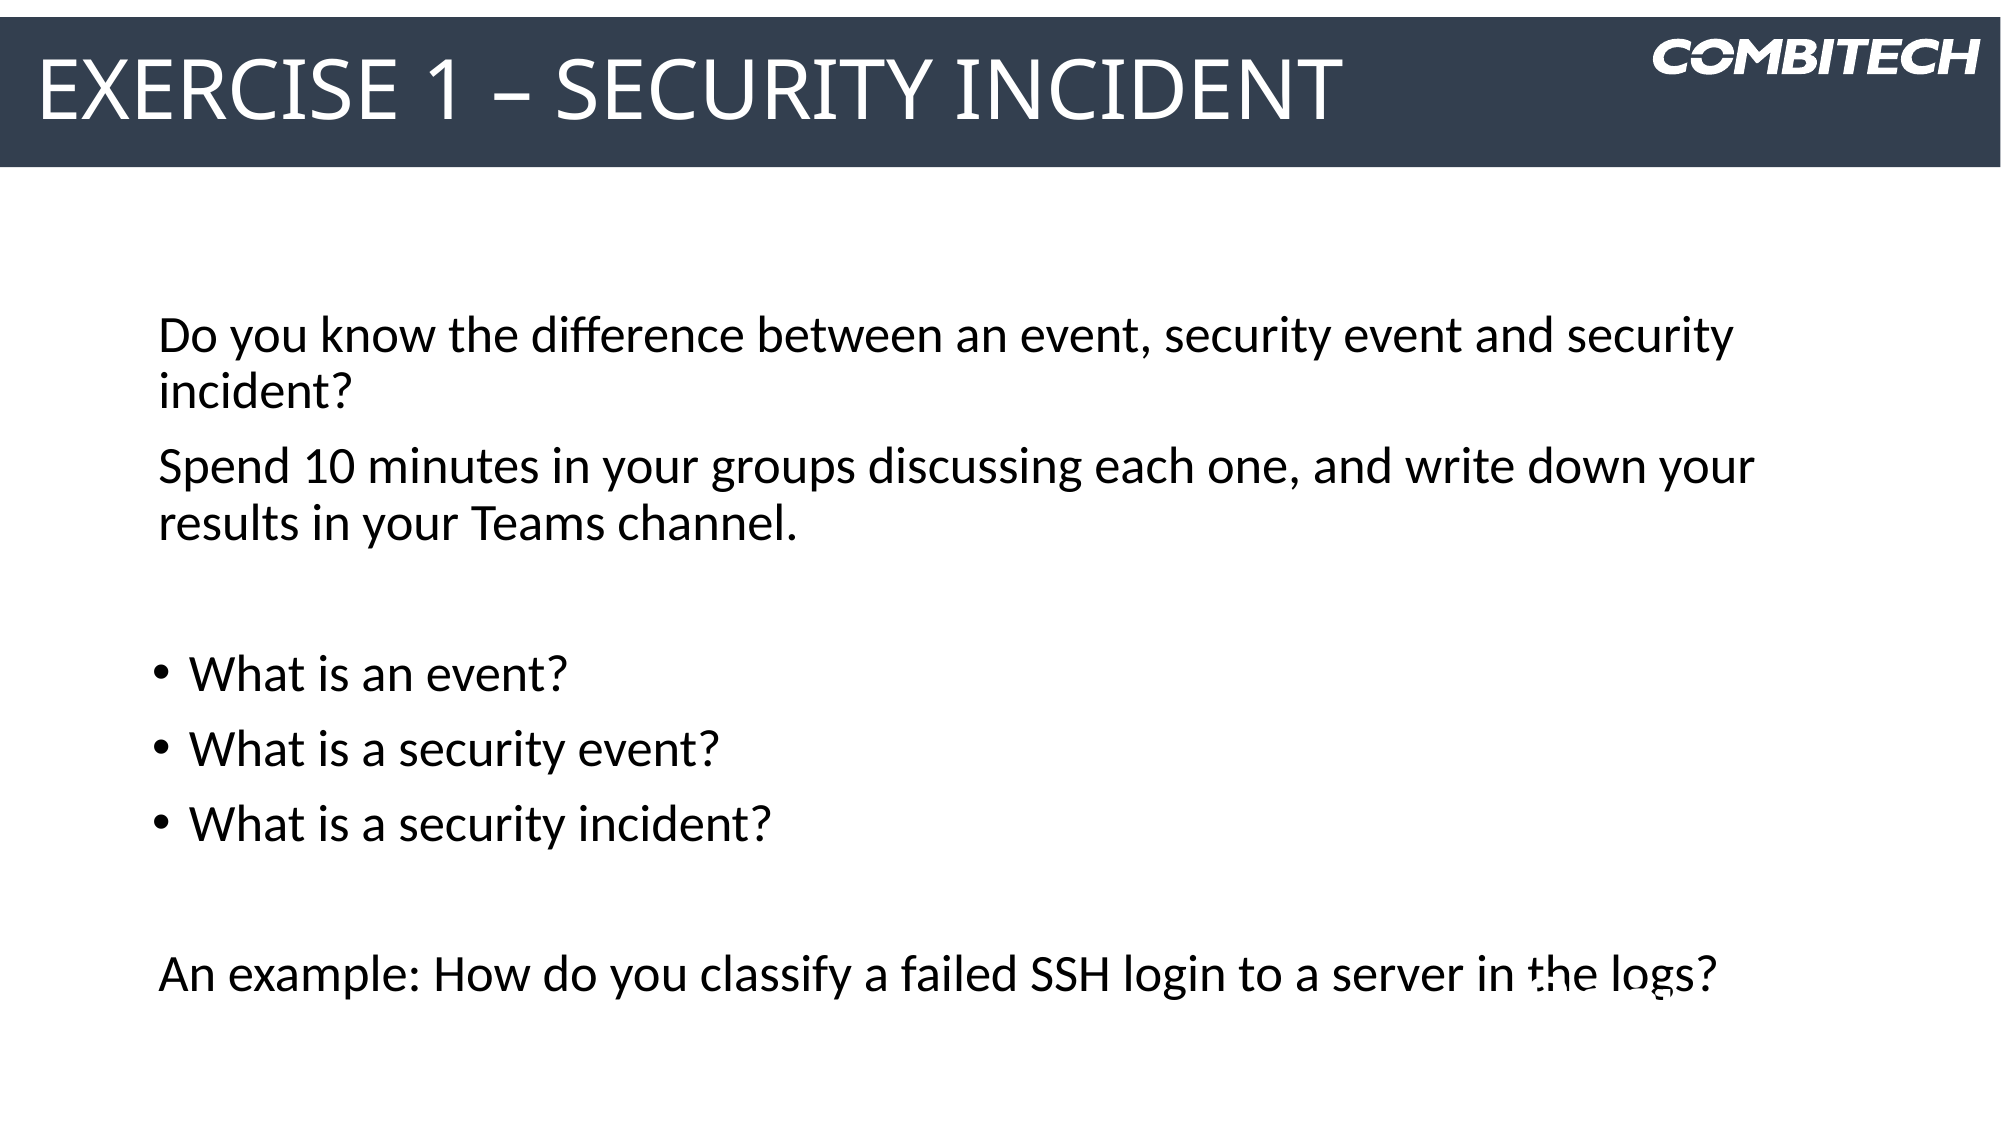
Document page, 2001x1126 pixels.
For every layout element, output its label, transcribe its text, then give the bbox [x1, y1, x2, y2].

title Exercise 1 – Security Incident [19, 17, 1801, 168]
picture [1523, 845, 1959, 1126]
list Do you know the difference between an event, security event and security incident? Spend 10 minutes in your groups discussing each one, and write down your results in your Teams channel. What is an event? What is a security event? What is a security incident? An example: How do you classify a failed SSH login to a server in the logs? [137, 299, 1863, 1014]
